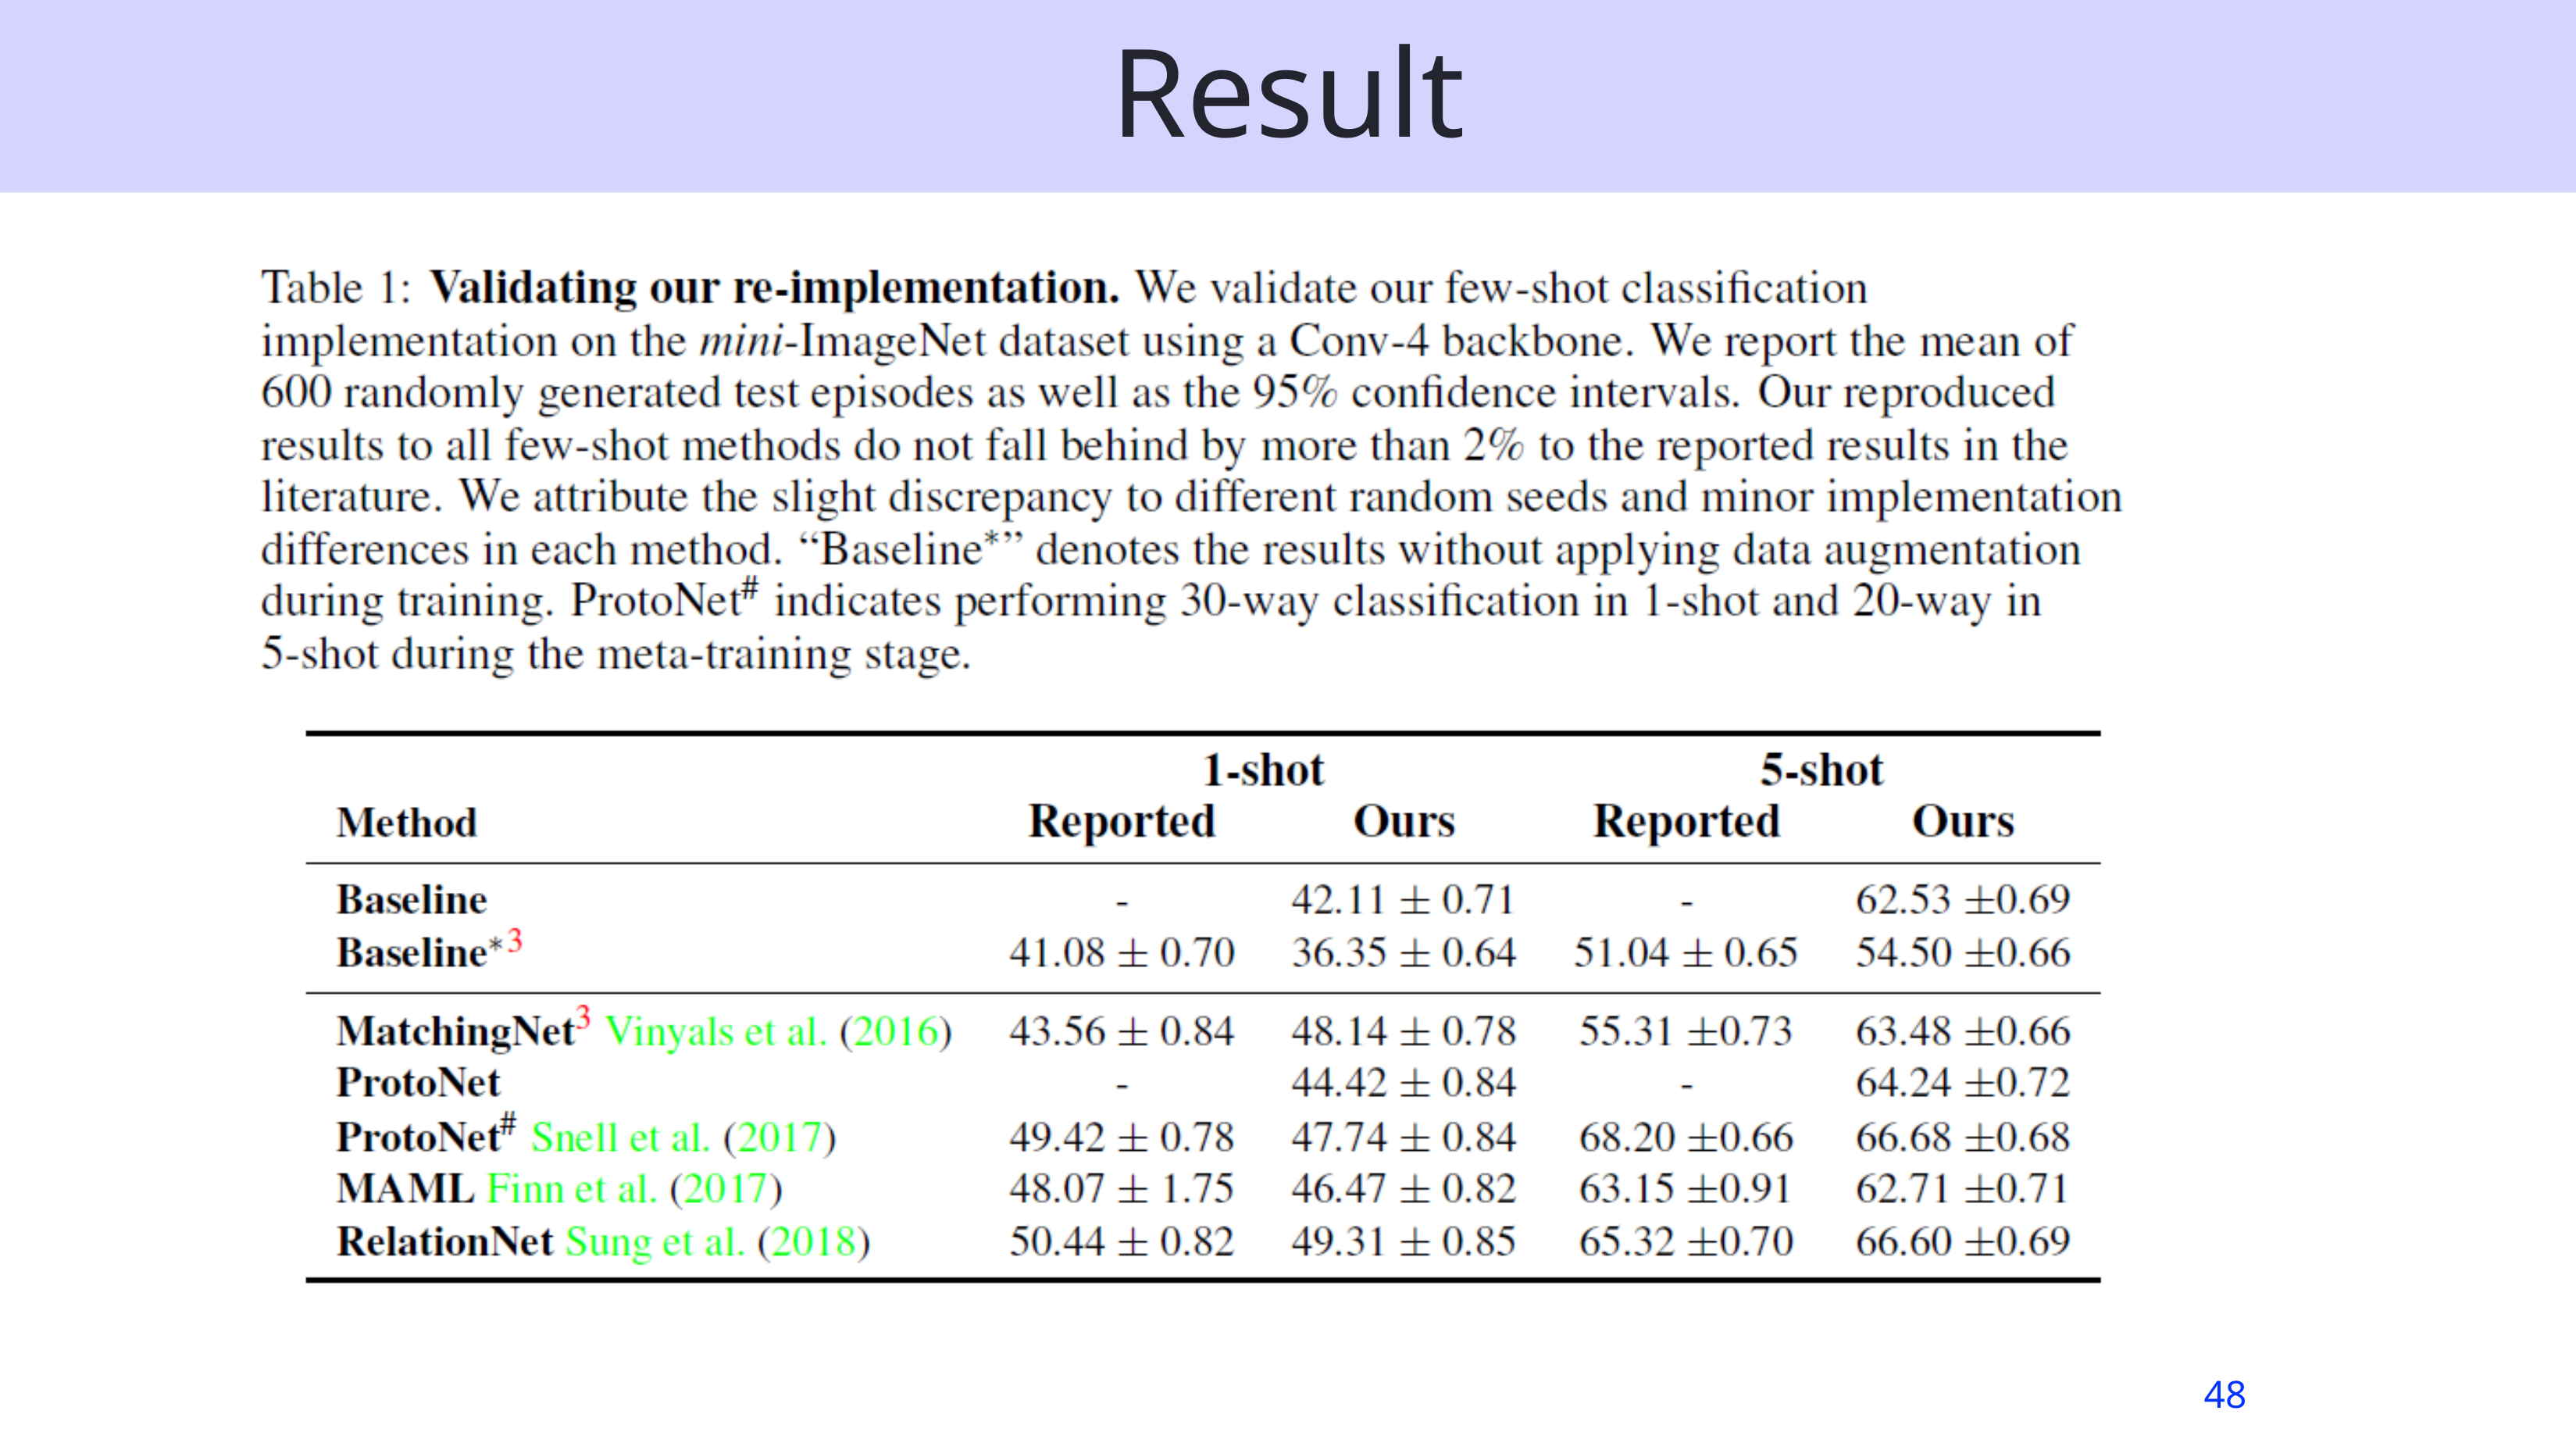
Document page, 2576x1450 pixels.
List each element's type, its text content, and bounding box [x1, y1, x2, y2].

picture [208, 221, 2368, 1327]
title Result [467, 15, 2109, 163]
text_box 48 [2199, 1377, 2275, 1422]
